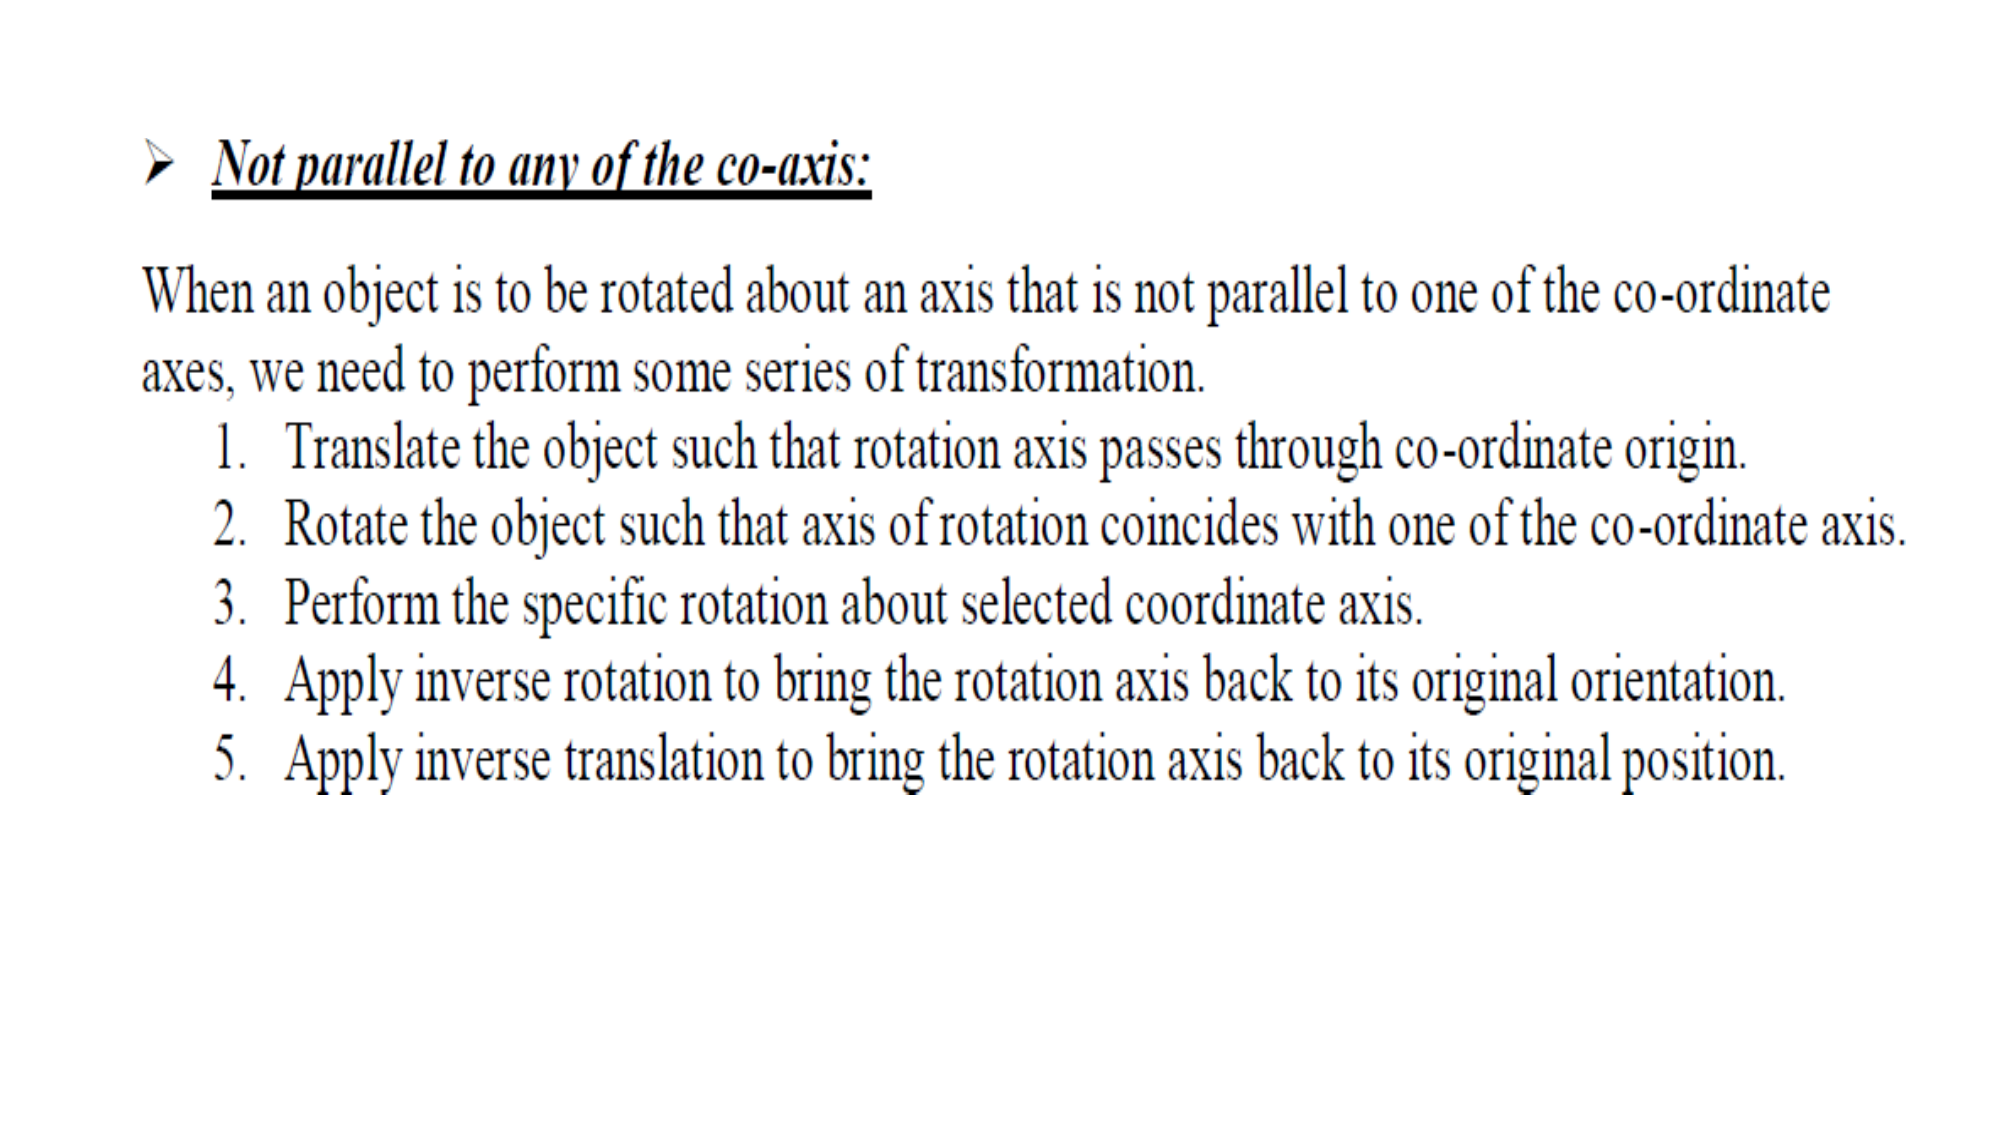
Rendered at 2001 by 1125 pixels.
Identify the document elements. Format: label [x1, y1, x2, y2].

picture [141, 138, 1906, 795]
